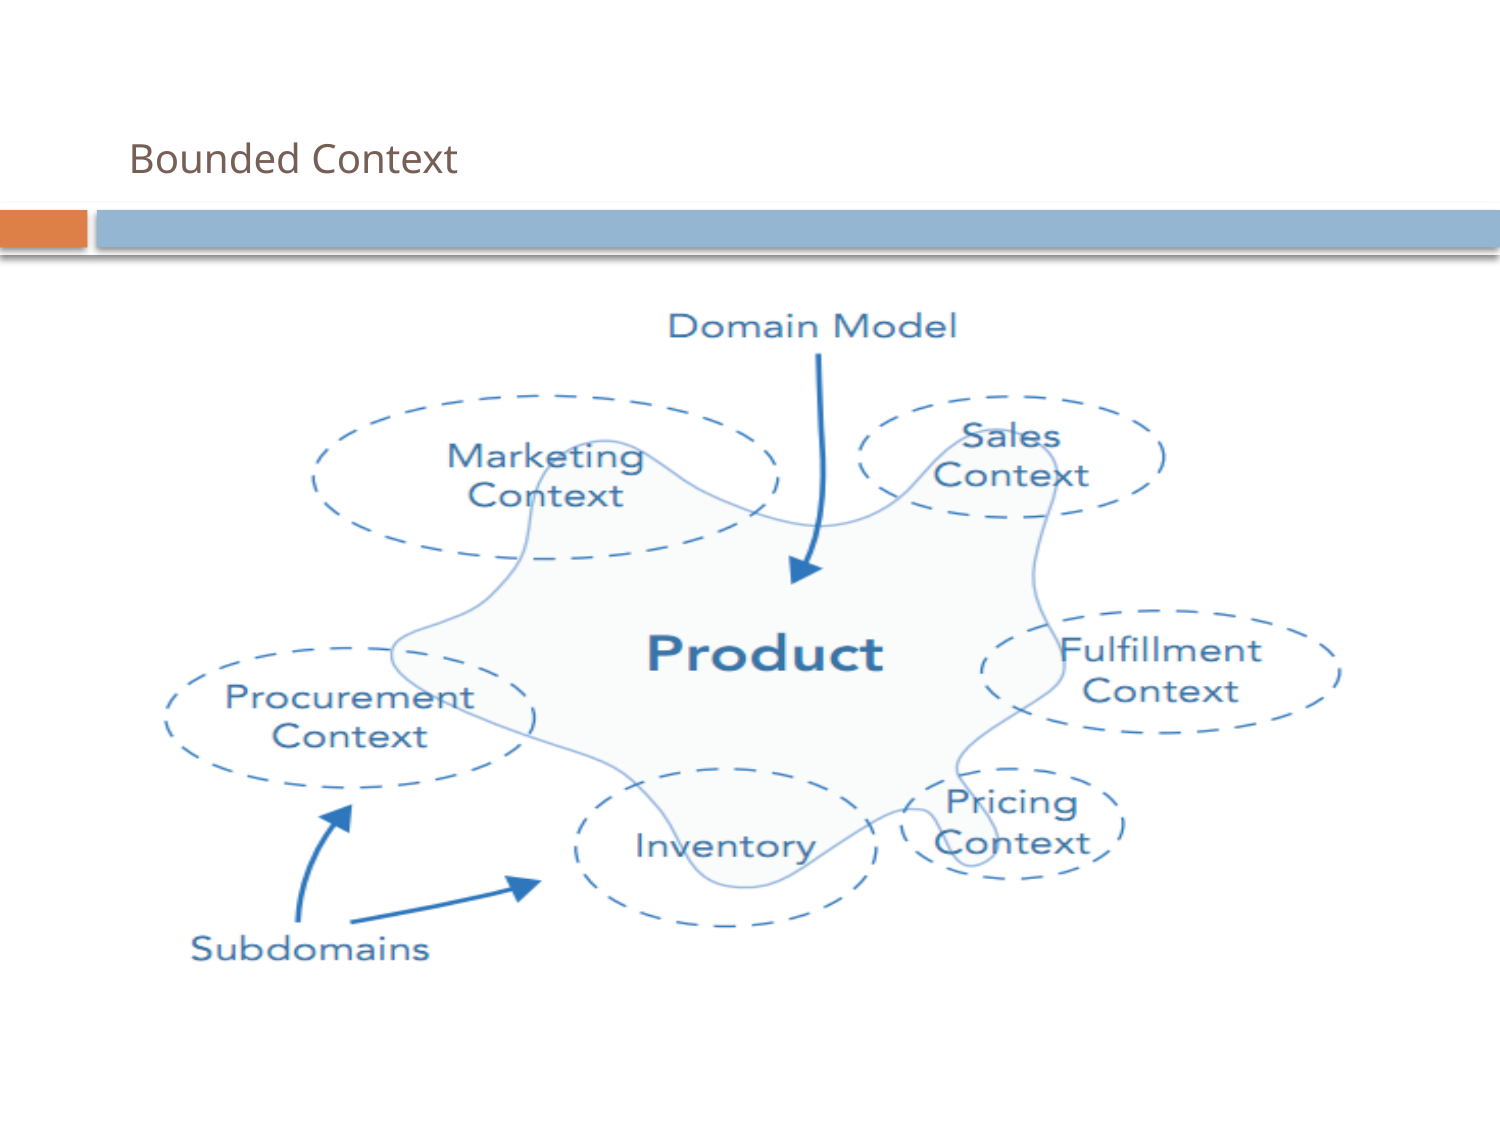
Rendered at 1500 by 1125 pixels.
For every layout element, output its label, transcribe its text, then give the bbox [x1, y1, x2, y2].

title Bounded Context [114, 124, 1452, 287]
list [149, 286, 1416, 976]
